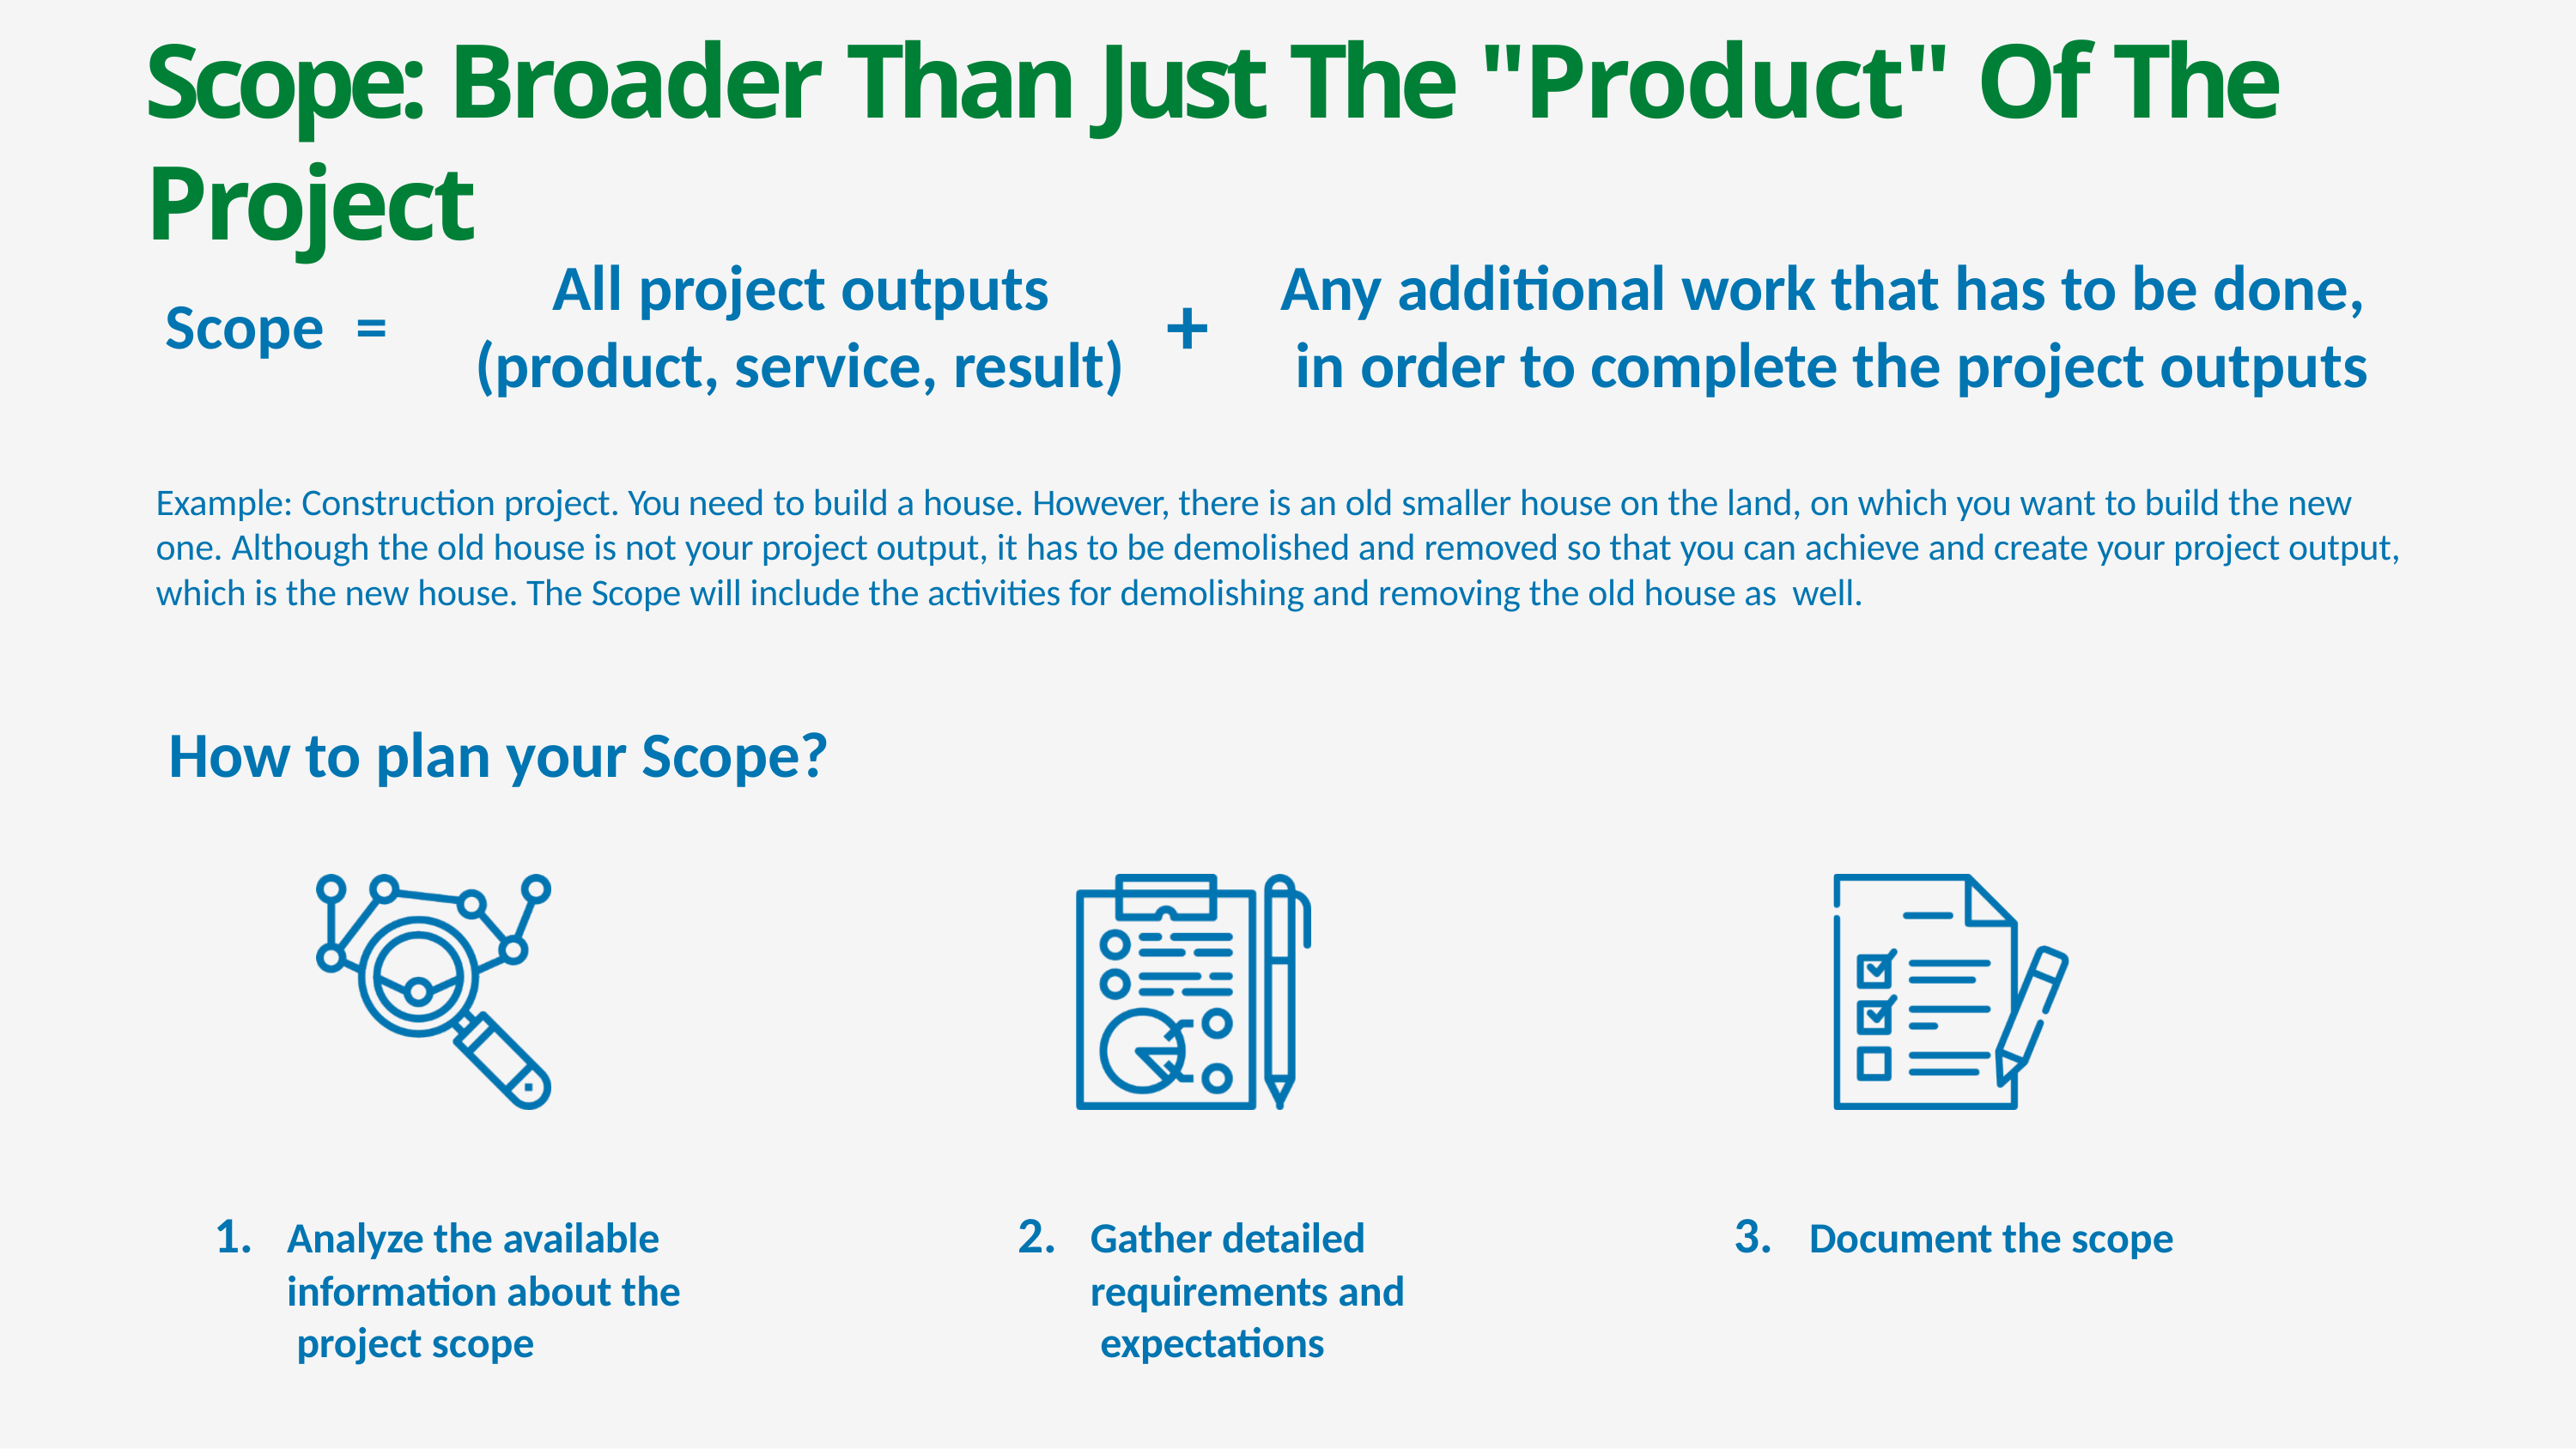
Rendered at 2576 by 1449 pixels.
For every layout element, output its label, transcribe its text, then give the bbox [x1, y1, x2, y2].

title Scope: Broader Than Just The "Product" Of The Project [142, 13, 2373, 261]
text_box Example: Construction project. You need to build a house. However, there is an old smaller house on the land, on which you want to build the new one. Although the old house is not your project output, it has to be demolished and removed so that you can achieve and create your project output, which is the new house. The Scope will include the activities for demolishing and removing the old house as well. [153, 475, 2431, 613]
text_box [316, 874, 551, 1110]
text_box Scope = [162, 282, 389, 362]
text_box 1. Analyze the available information about the project scope [211, 1207, 687, 1367]
text_box [1076, 874, 1311, 1110]
text_box Any additional work that has to be done, in order to complete the project outputs [1278, 243, 2374, 401]
text_box All project outputs (product, service, result) [472, 243, 1131, 401]
text_box 3. Document the scope [1731, 1207, 2177, 1264]
text_box [1833, 874, 2069, 1110]
text_box + [1163, 267, 1212, 373]
text_box How to plan your Scope? [165, 709, 835, 790]
text_box 2. Gather detailed requirements and expectations [1015, 1207, 1412, 1367]
